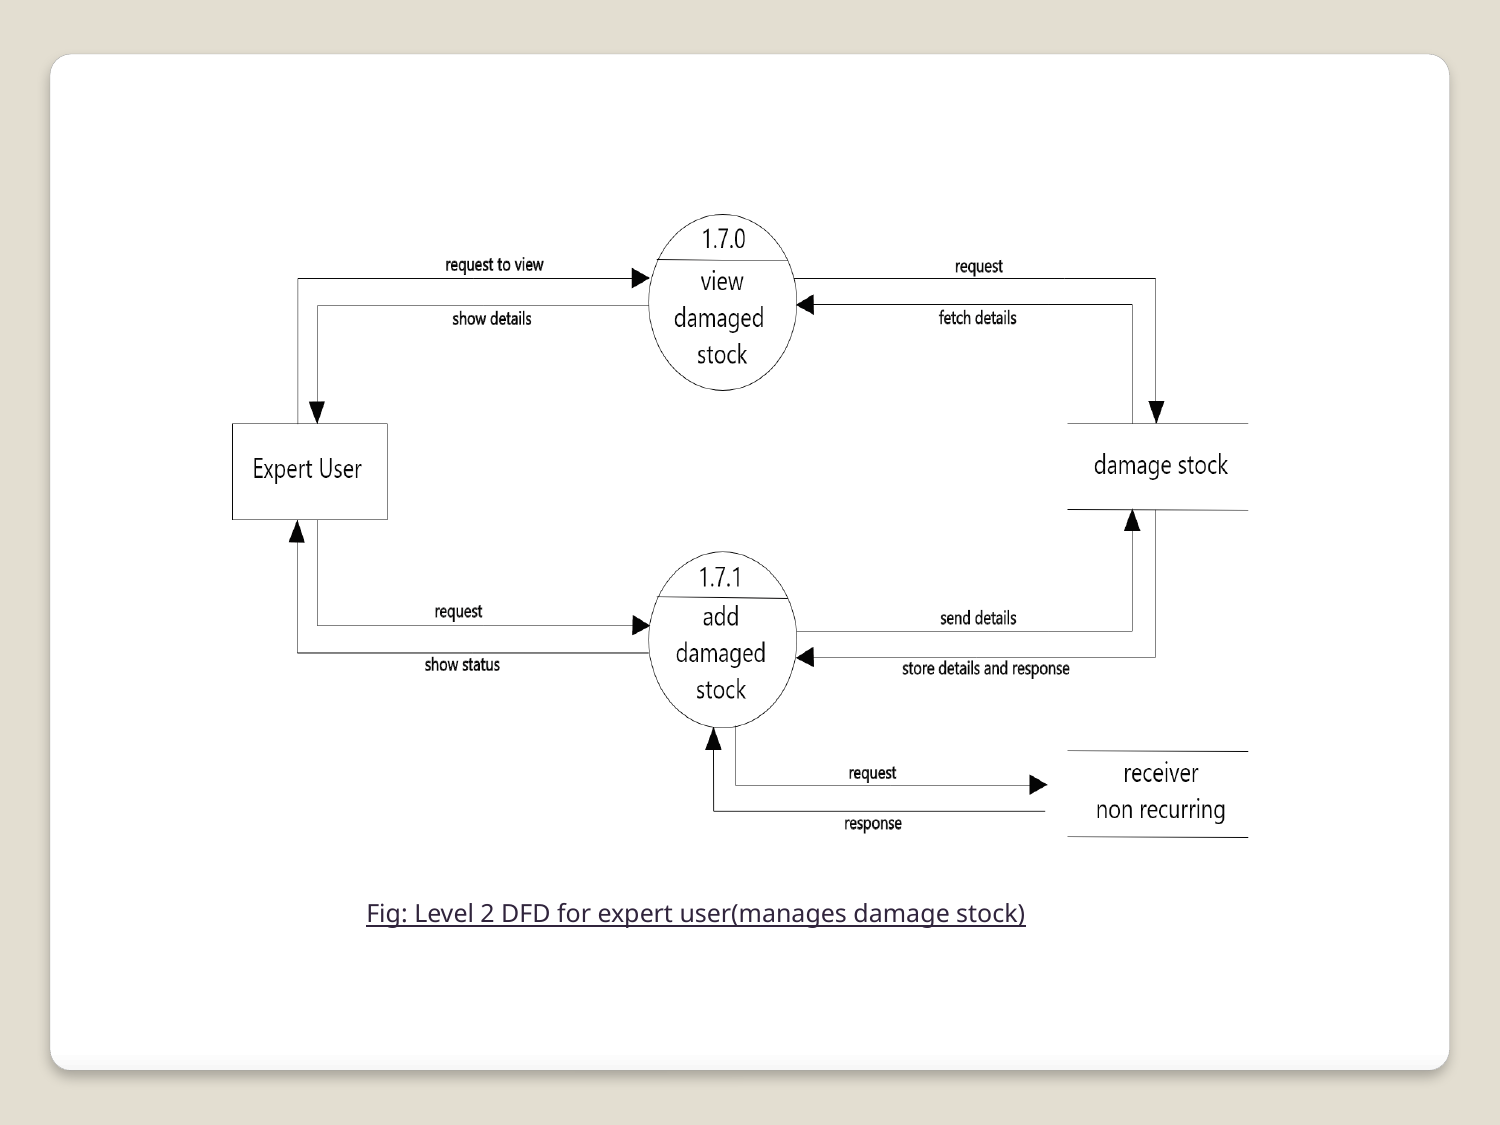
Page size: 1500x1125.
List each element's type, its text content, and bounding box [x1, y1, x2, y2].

picture [175, 152, 1325, 895]
text_box Fig: Level 2 DFD for expert user(manages damage stock) [351, 906, 1125, 936]
